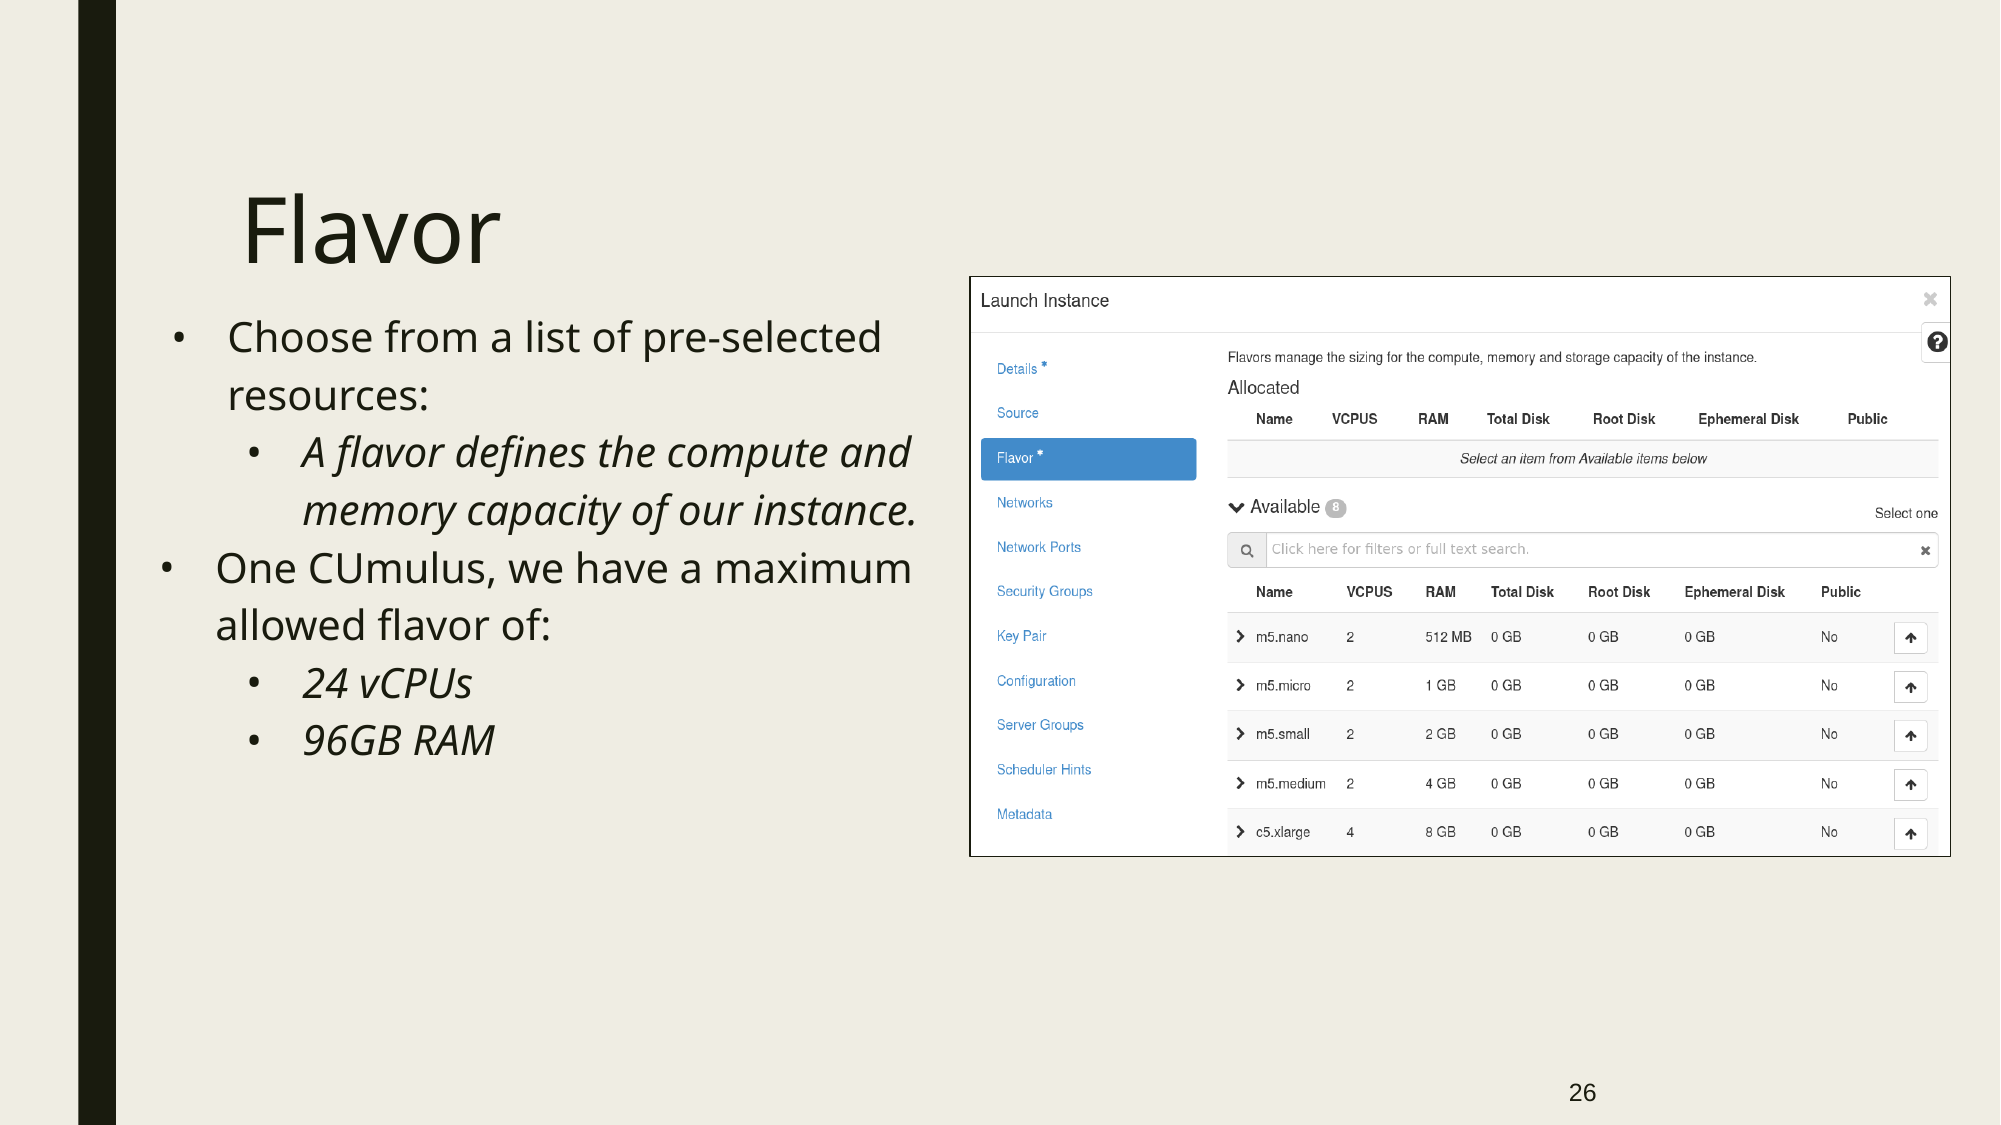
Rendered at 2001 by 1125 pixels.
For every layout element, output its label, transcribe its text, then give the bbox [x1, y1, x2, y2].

picture [970, 277, 1950, 856]
list Choose from a list of pre-selected resources: A flavor defines the compute and memory capacity of our instance. One CUmulus, we have a maximum allowed flavor of: 24 vCPUs 96GB RAM [137, 296, 971, 979]
slide_number 26 [1553, 1058, 1816, 1125]
title Flavor [225, 112, 1800, 296]
